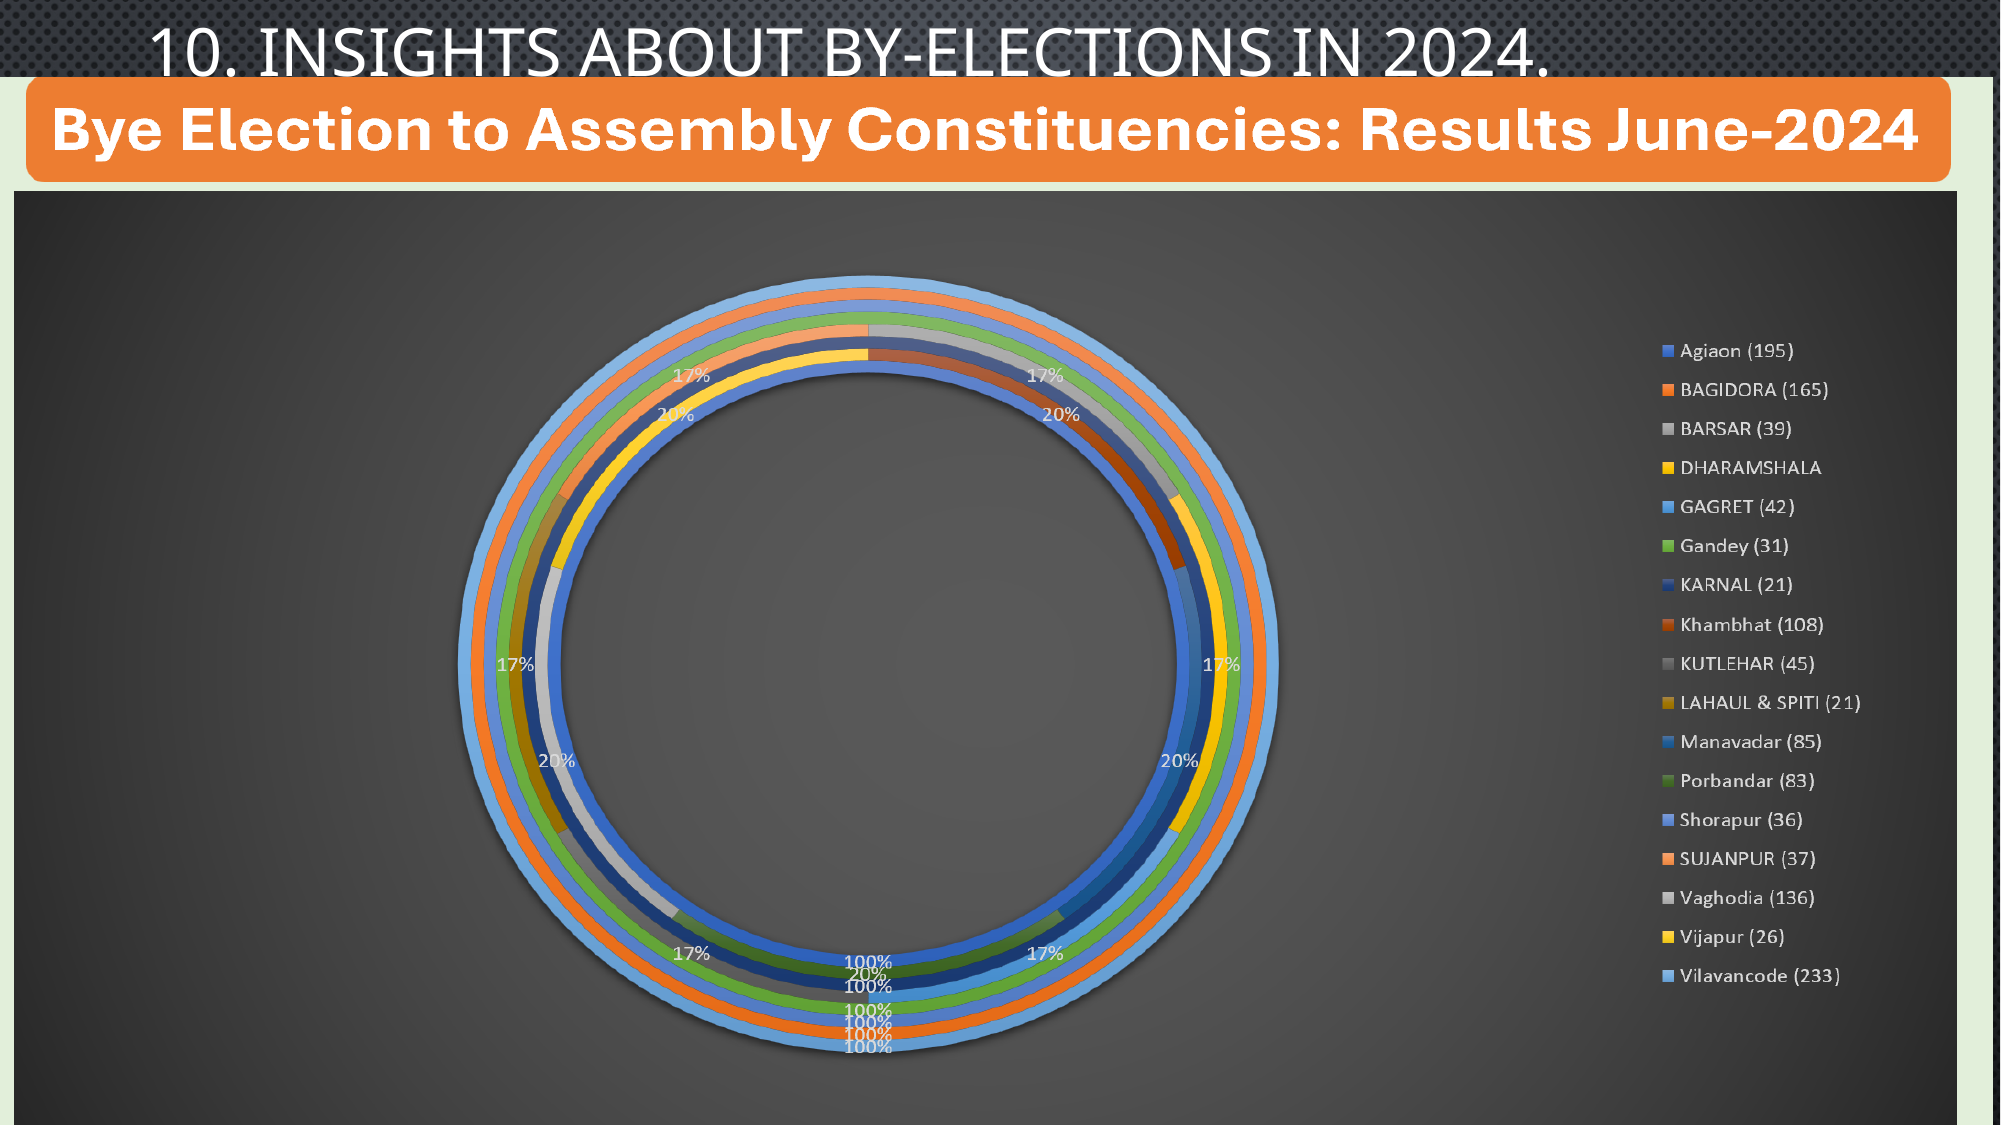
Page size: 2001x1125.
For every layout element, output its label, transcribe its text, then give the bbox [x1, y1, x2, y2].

picture [0, 77, 1993, 1125]
title 10. INSIGHTS ABOUT BY-ELECTIONS IN 2024. [131, 0, 1857, 77]
